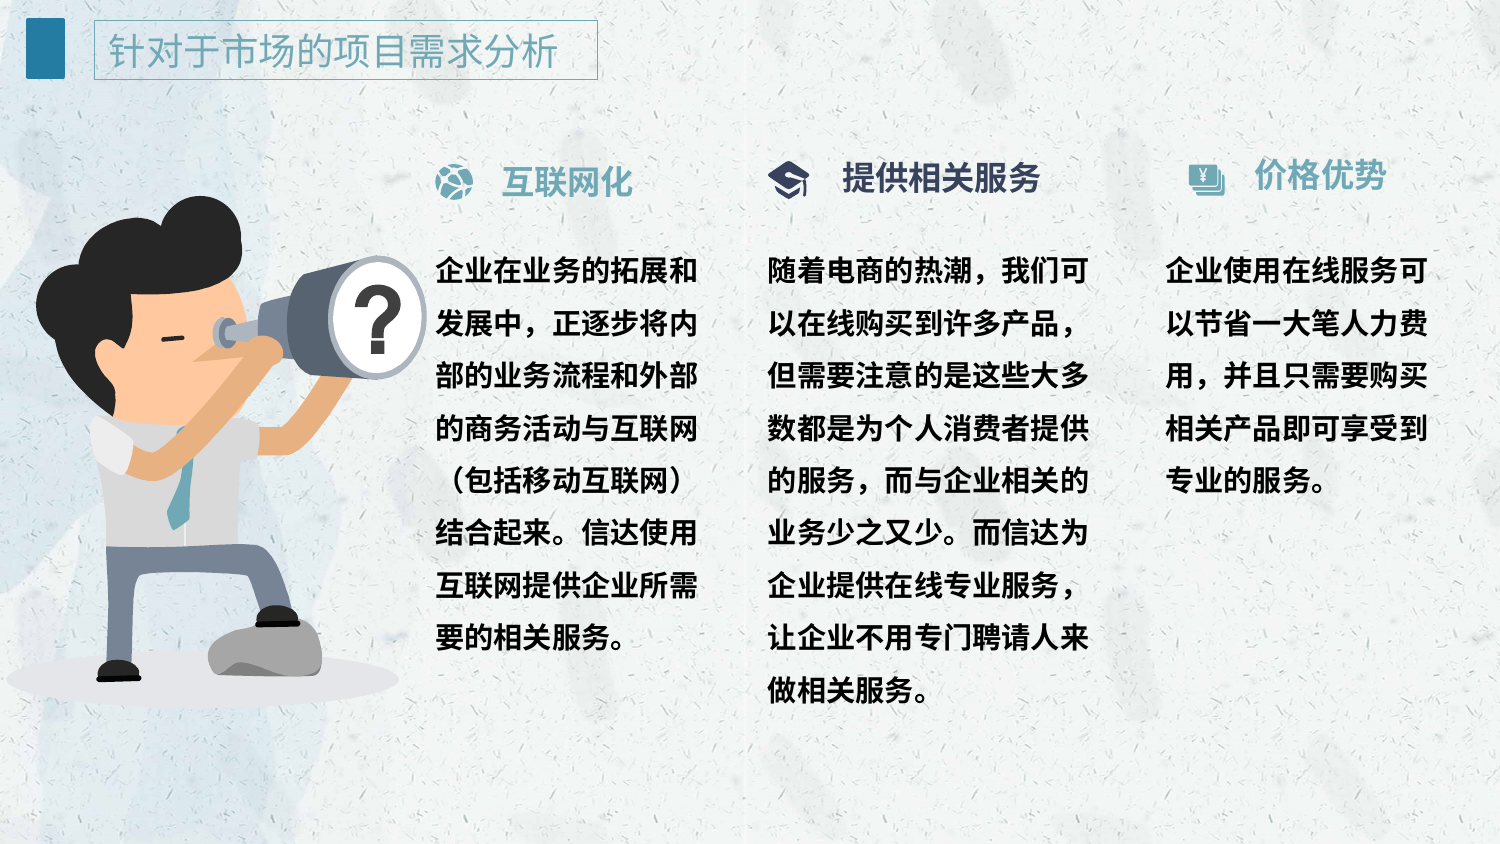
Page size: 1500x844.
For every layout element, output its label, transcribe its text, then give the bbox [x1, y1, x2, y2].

picture [0, 0, 1500, 844]
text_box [435, 154, 1481, 713]
text_box [26, 18, 65, 79]
text_box 针对于市场的项目需求分析 [94, 20, 598, 80]
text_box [6, 195, 427, 709]
